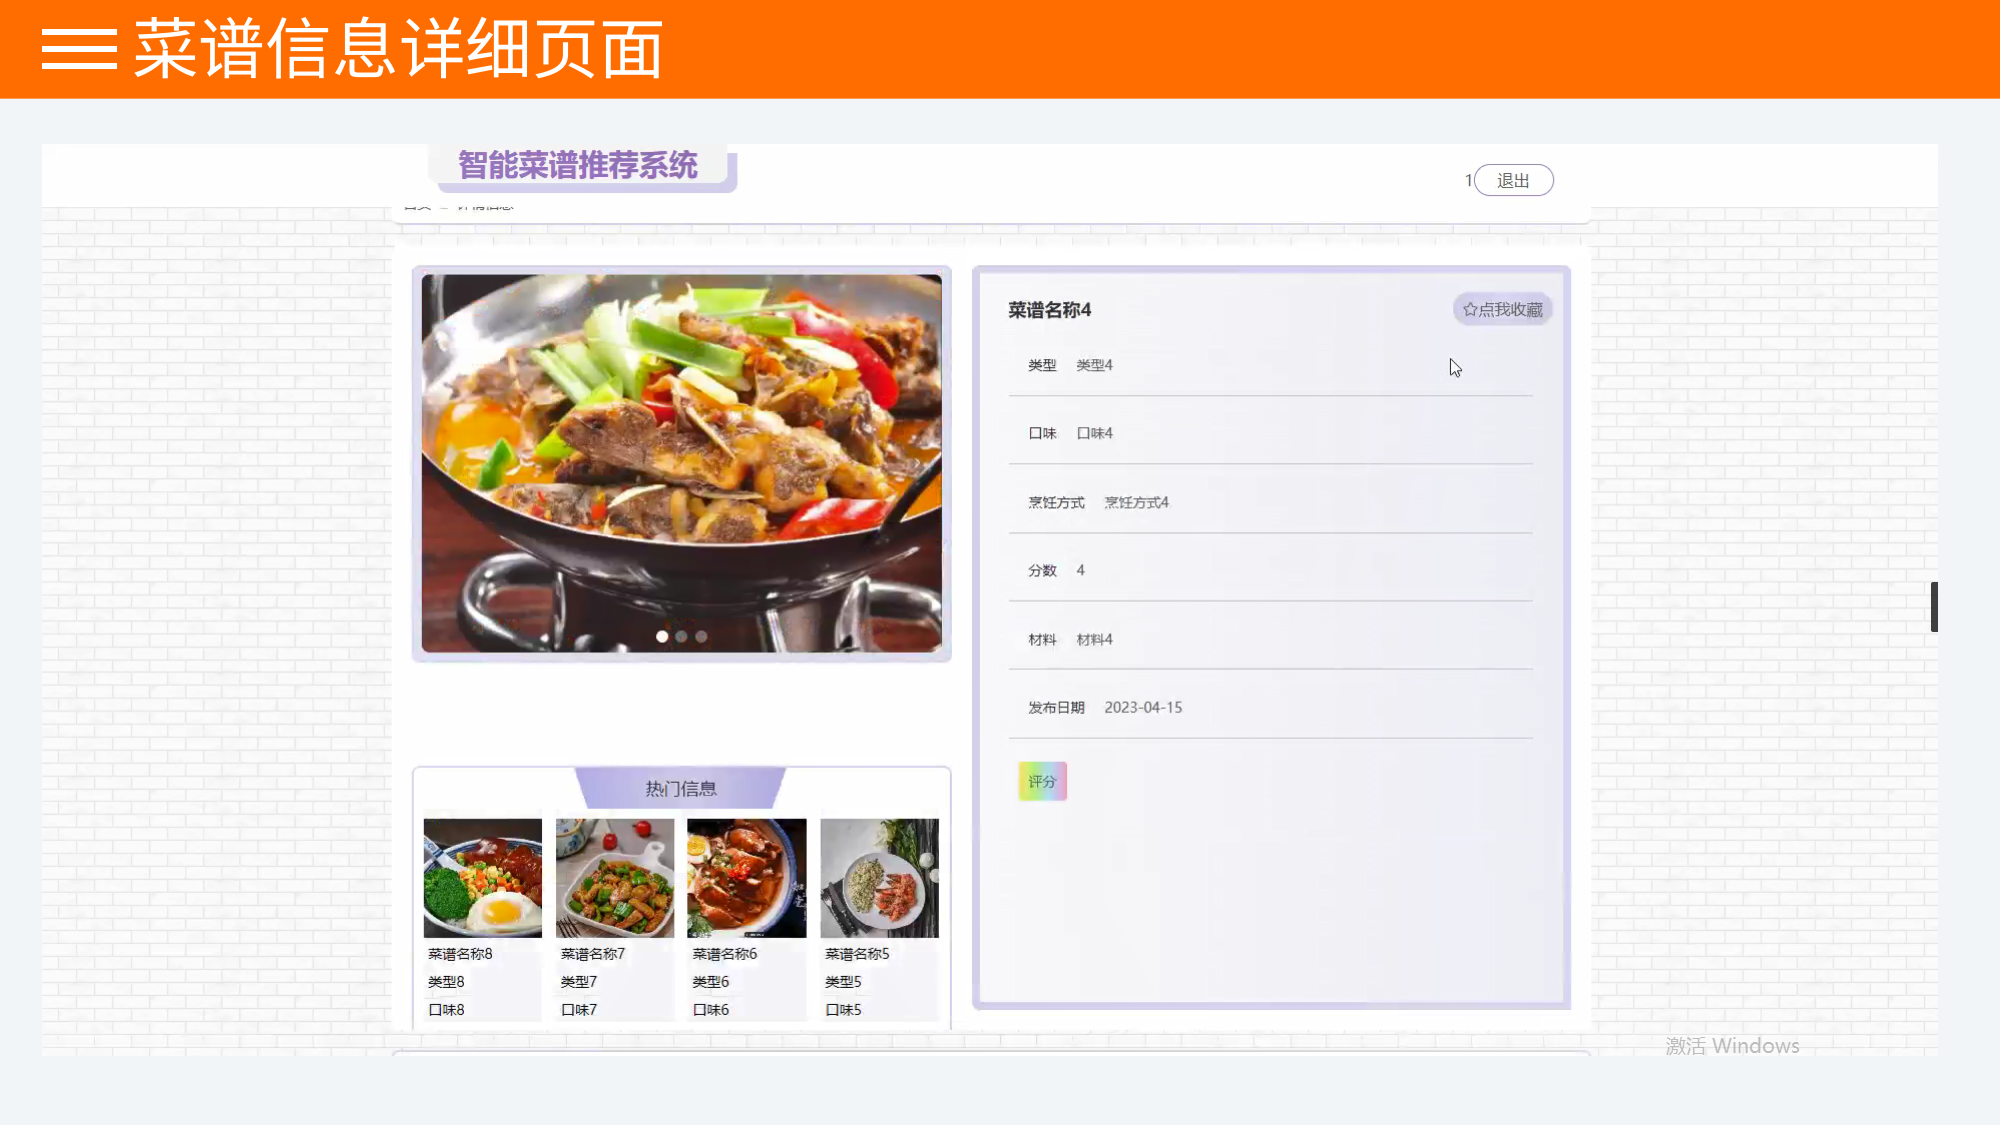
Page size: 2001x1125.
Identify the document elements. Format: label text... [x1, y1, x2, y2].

picture [42, 144, 1938, 1056]
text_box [42, 32, 118, 67]
text_box 菜谱信息详细页面 [117, 0, 813, 95]
text_box [0, 0, 2000, 100]
